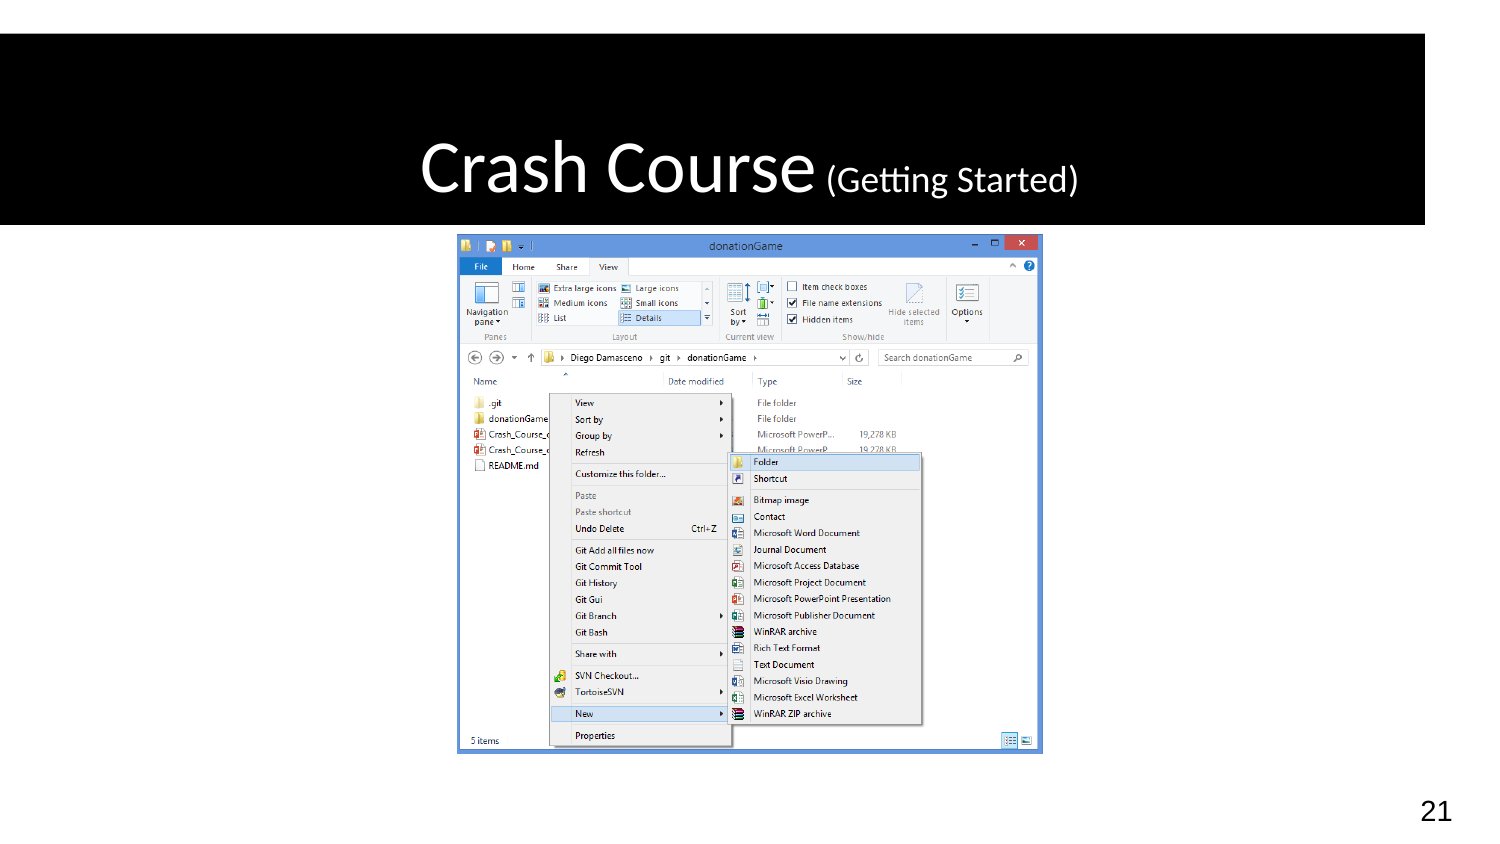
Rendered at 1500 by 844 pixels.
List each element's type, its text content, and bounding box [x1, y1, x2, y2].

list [456, 234, 1044, 754]
title Crash Course (Getting Started) [75, 33, 1425, 223]
